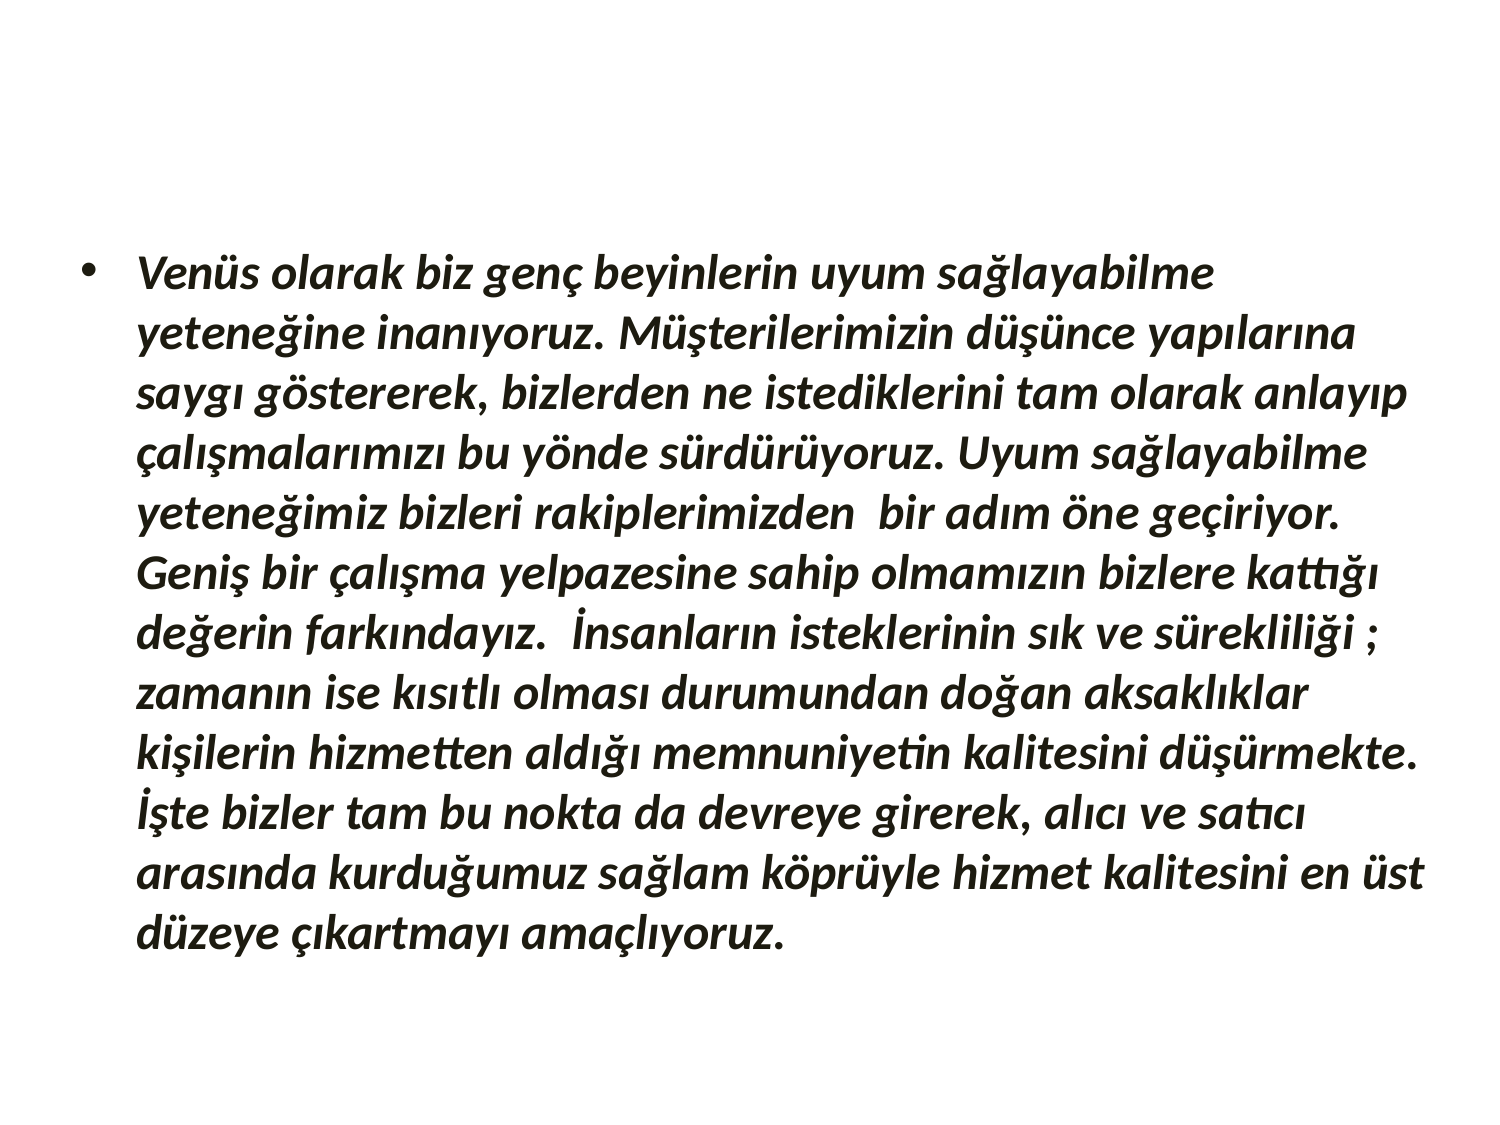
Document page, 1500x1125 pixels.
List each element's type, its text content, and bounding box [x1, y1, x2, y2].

list Venüs olarak biz genç beyinlerin uyum sağlayabilme yeteneğine inanıyoruz. Müşterilerimizin düşünce yapılarına saygı göstererek, bizlerden ne istediklerini tam olarak anlayıp çalışmalarımızı bu yönde sürdürüyoruz. Uyum sağlayabilme yeteneğimiz bizleri rakiplerimizden bir adım öne geçiriyor. Geniş bir çalışma yelpazesine sahip olmamızın bizlere kattığı değerin farkındayız. İnsanların isteklerinin sık ve sürekliliği ; zamanın ise kısıtlı olması durumundan doğan aksaklıklar kişilerin hizmetten aldığı memnuniyetin kalitesini düşürmekte. İşte bizler tam bu nokta da devreye girerek, alıcı ve satıcı arasında kurduğumuz sağlam köprüyle hizmet kalitesini en üst düzeye çıkartmayı amaçlıyoruz. [64, 231, 1459, 975]
